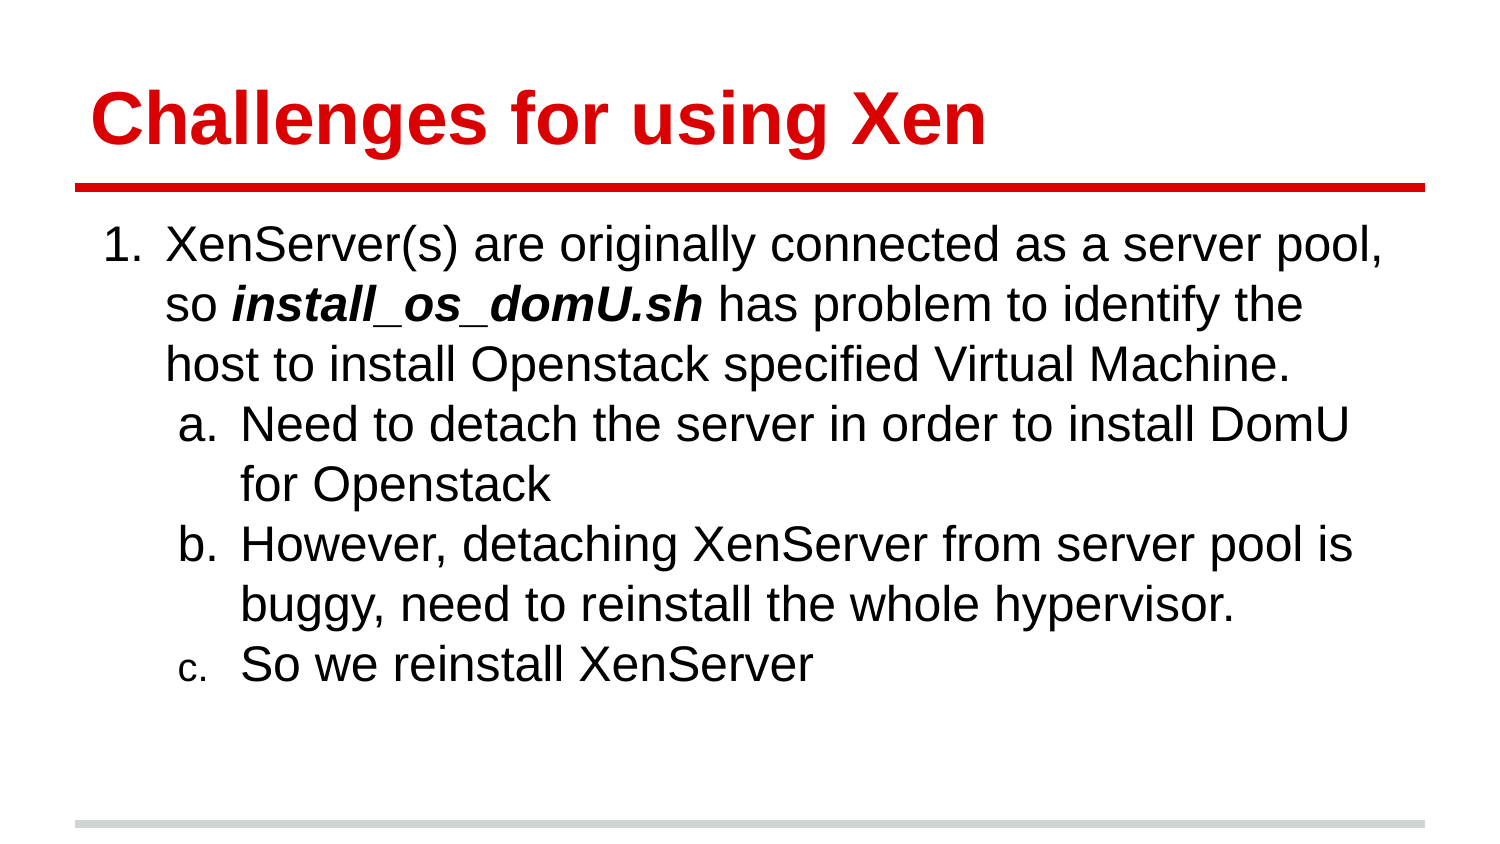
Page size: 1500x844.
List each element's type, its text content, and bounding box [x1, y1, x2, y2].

list XenServer(s) are originally connected as a server pool, so install_os_domU.sh has problem to identify the host to install Openstack specified Virtual Machine. Need to detach the server in order to install DomU for Openstack However, detaching XenServer from server pool is buggy, need to reinstall the whole hypervisor. So we reinstall XenServer [75, 196, 1425, 808]
title Challenges for using Xen [75, 33, 1425, 175]
